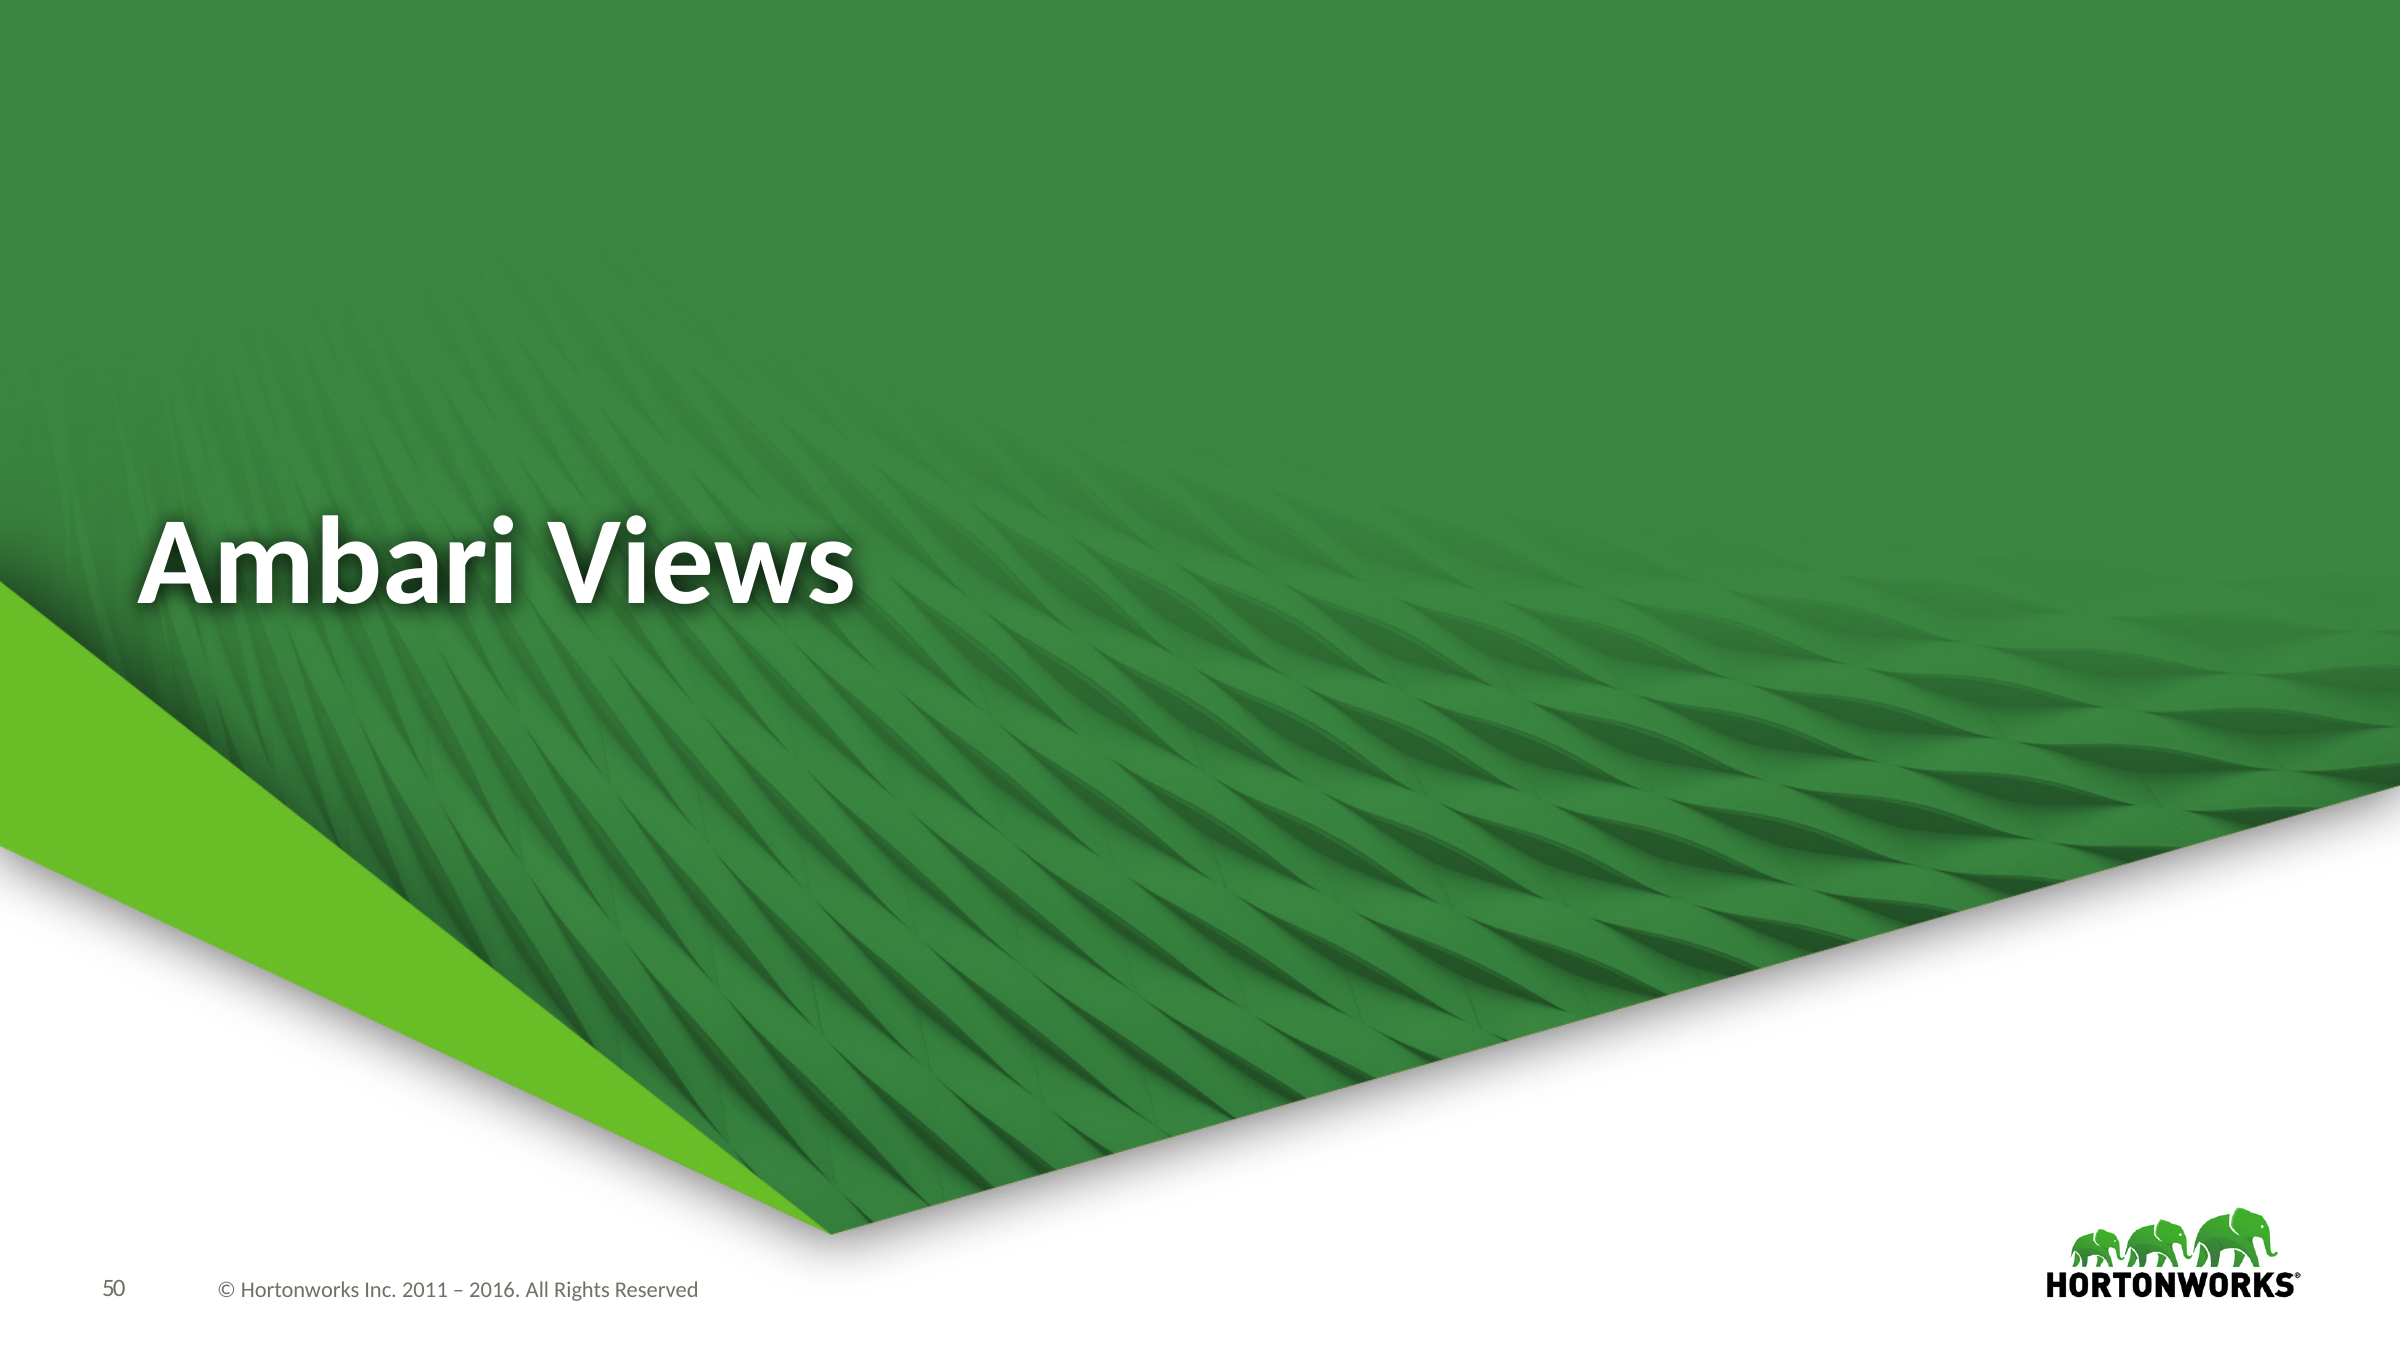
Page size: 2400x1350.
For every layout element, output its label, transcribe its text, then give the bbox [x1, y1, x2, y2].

title Ambari Views [138, 500, 2303, 629]
picture [0, 0, 2400, 1350]
